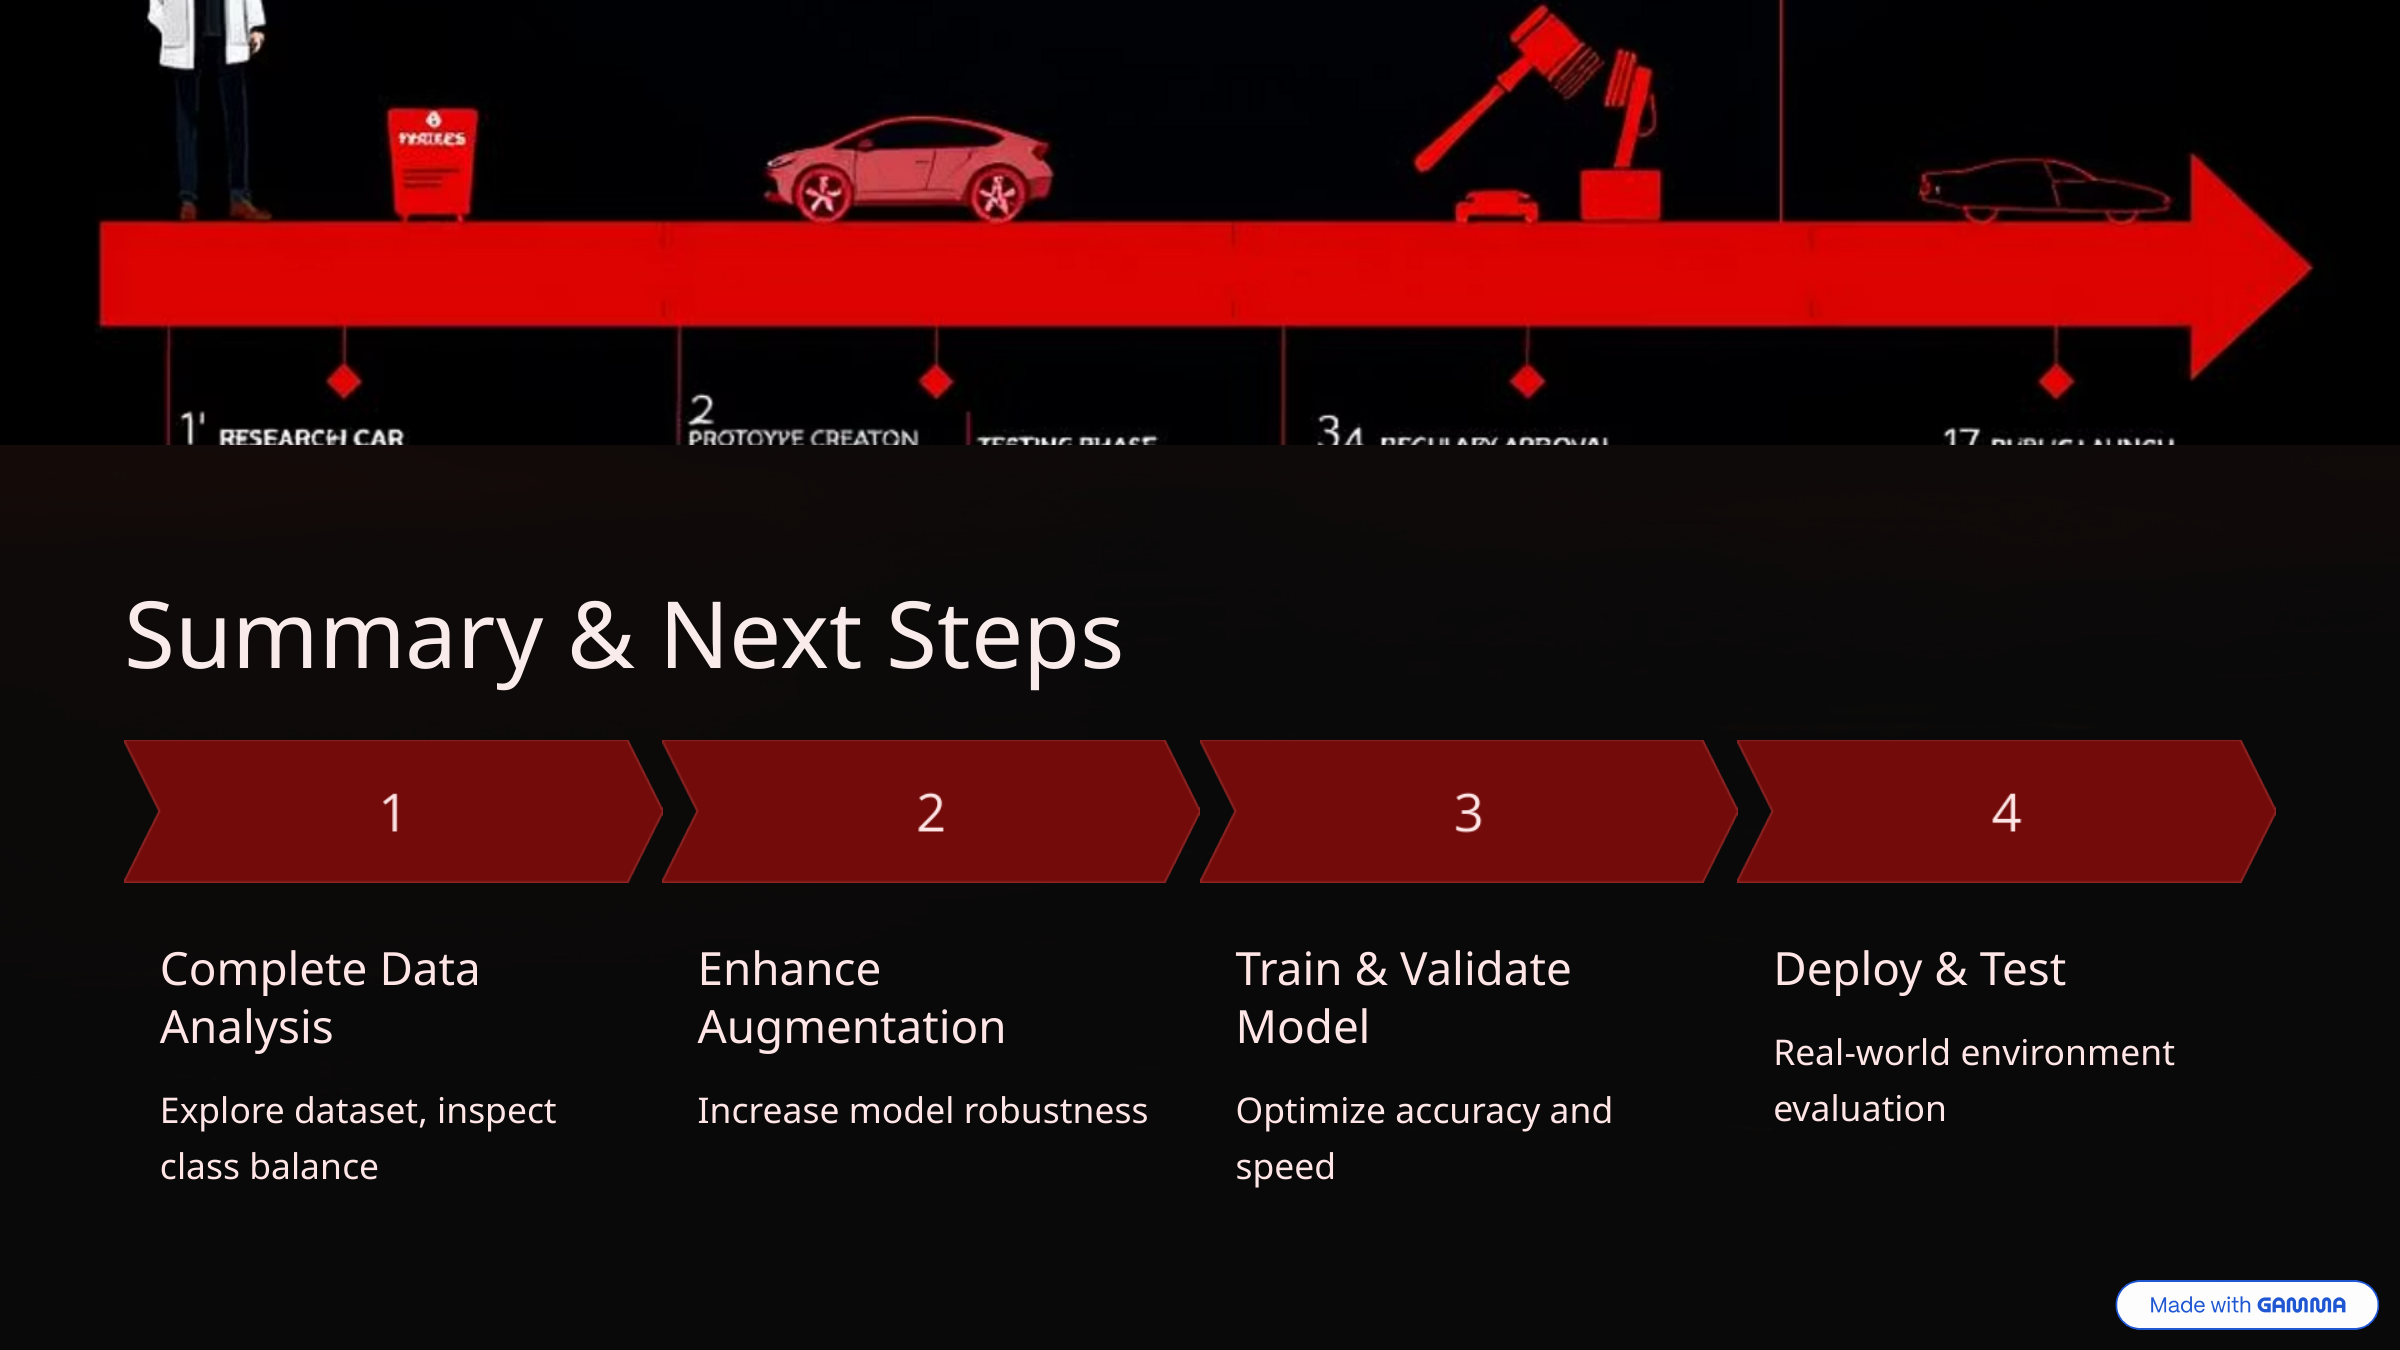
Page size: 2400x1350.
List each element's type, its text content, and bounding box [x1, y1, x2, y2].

picture [124, 740, 2276, 883]
text_box Enhance Augmentation [697, 936, 1165, 1054]
picture [0, 0, 2400, 445]
text_box Increase model robustness [697, 1074, 1165, 1132]
text_box Deploy & Test [1773, 936, 2240, 995]
text_box Train & Validate Model [1235, 936, 1703, 1054]
text_box Real-world environment evaluation [1773, 1015, 2240, 1130]
text_box Optimize accuracy and speed [1235, 1074, 1703, 1189]
picture [2106, 1271, 2389, 1339]
text_box Summary & Next Steps [124, 570, 1391, 688]
text_box Complete Data Analysis [159, 936, 627, 1054]
text_box Explore dataset, inspect class balance [159, 1074, 627, 1189]
